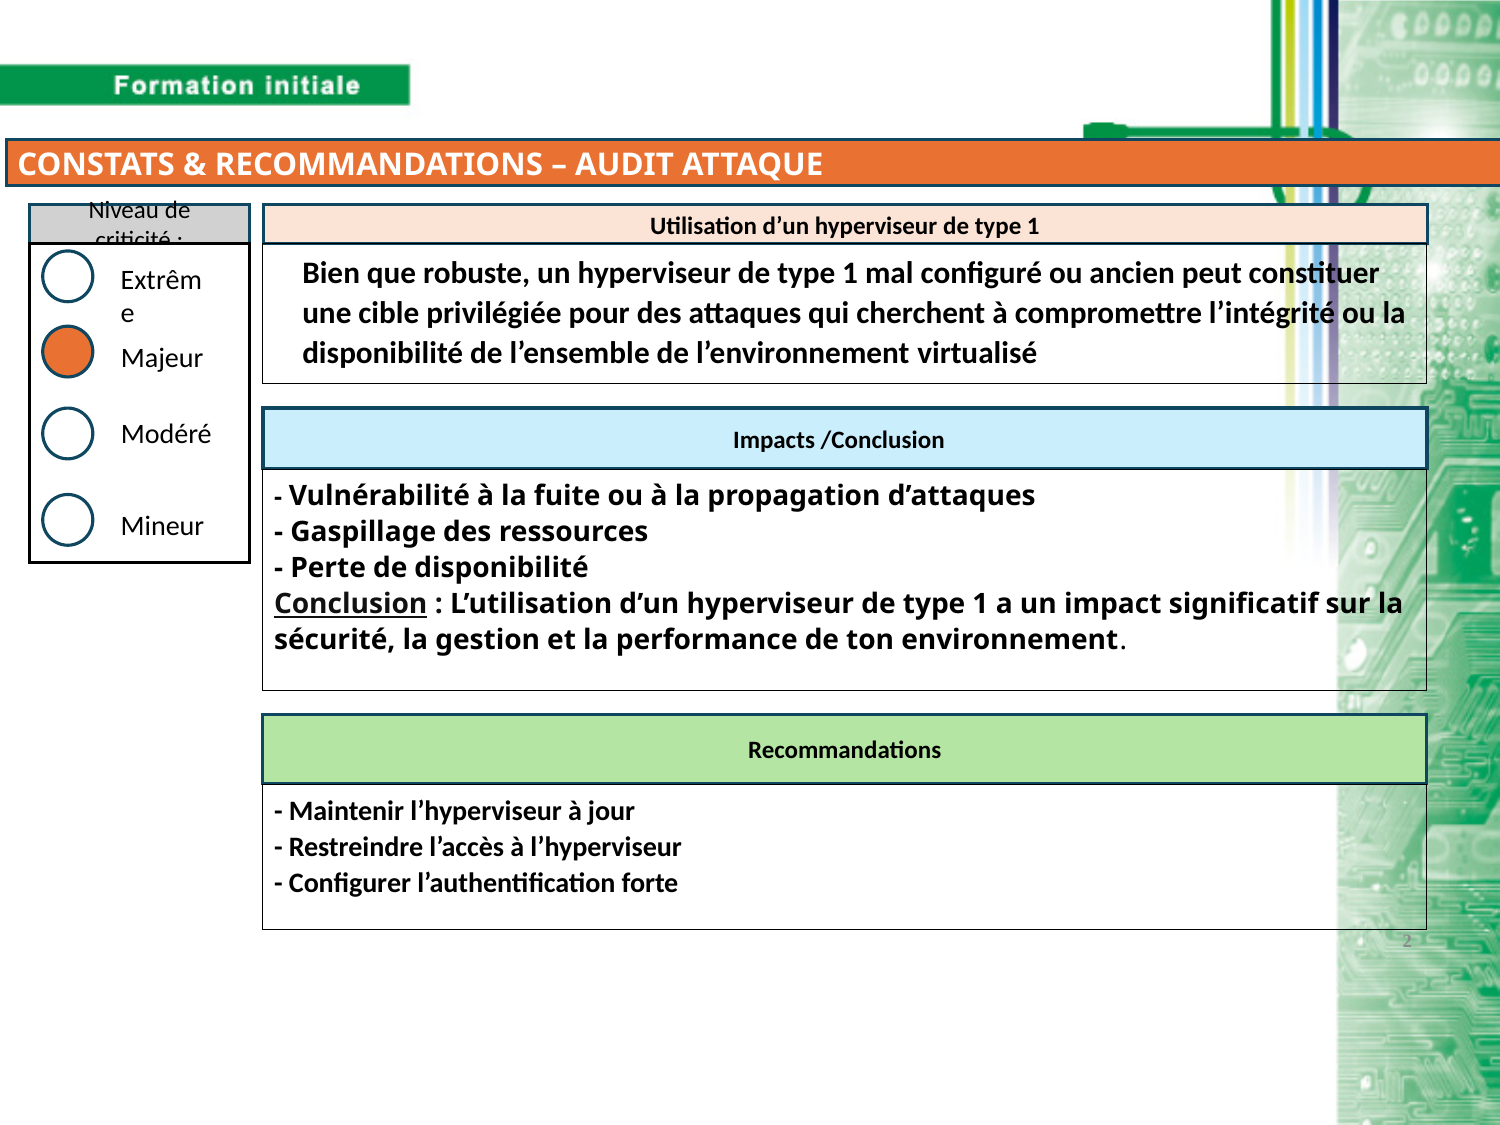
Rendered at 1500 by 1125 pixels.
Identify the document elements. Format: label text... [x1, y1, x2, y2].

text_box [28, 242, 251, 564]
text_box Recommandations [261, 713, 1428, 785]
picture [0, 0, 1500, 1125]
text_box Utilisation d’un hyperviseur de type 1 [262, 203, 1429, 245]
text_box Extrême [105, 253, 230, 336]
text_box CONSTATS & RECOMMANDATIONS – AUDIT ATTAQUE [5, 138, 1500, 187]
text_box [41, 492, 95, 547]
text_box - Maintenir l’hyperviseur à jour - Restreindre l’accès à l’hyperviseur - Configurer l’authentification forte [262, 784, 1427, 930]
slide_number 2 [1089, 929, 1427, 975]
text_box Modéré [106, 408, 230, 457]
text_box [41, 406, 95, 461]
text_box Bien que robuste, un hyperviseur de type 1 mal configuré ou ancien peut constituer une cible privilégiée pour des attaques qui cherchent à compromettre l’intégrité ou la disponibilité de l’ensemble de l’environnement virtualisé [262, 243, 1427, 384]
text_box Niveau de criticité : [28, 203, 251, 242]
text_box Mineur [105, 499, 230, 549]
text_box [41, 249, 95, 304]
text_box Impacts /Conclusion [261, 406, 1429, 470]
picture [1322, 0, 1500, 138]
text_box Majeur [106, 336, 230, 381]
text_box - Vulnérabilité à la fuite ou à la propagation d’attaques - Gaspillage des ressources - Perte de disponibilité Conclusion : L’utilisation d’un hyperviseur de type 1 a un impact significatif sur la sécurité, la gestion et la performance de ton environnement. [262, 469, 1427, 691]
text_box [41, 324, 95, 379]
